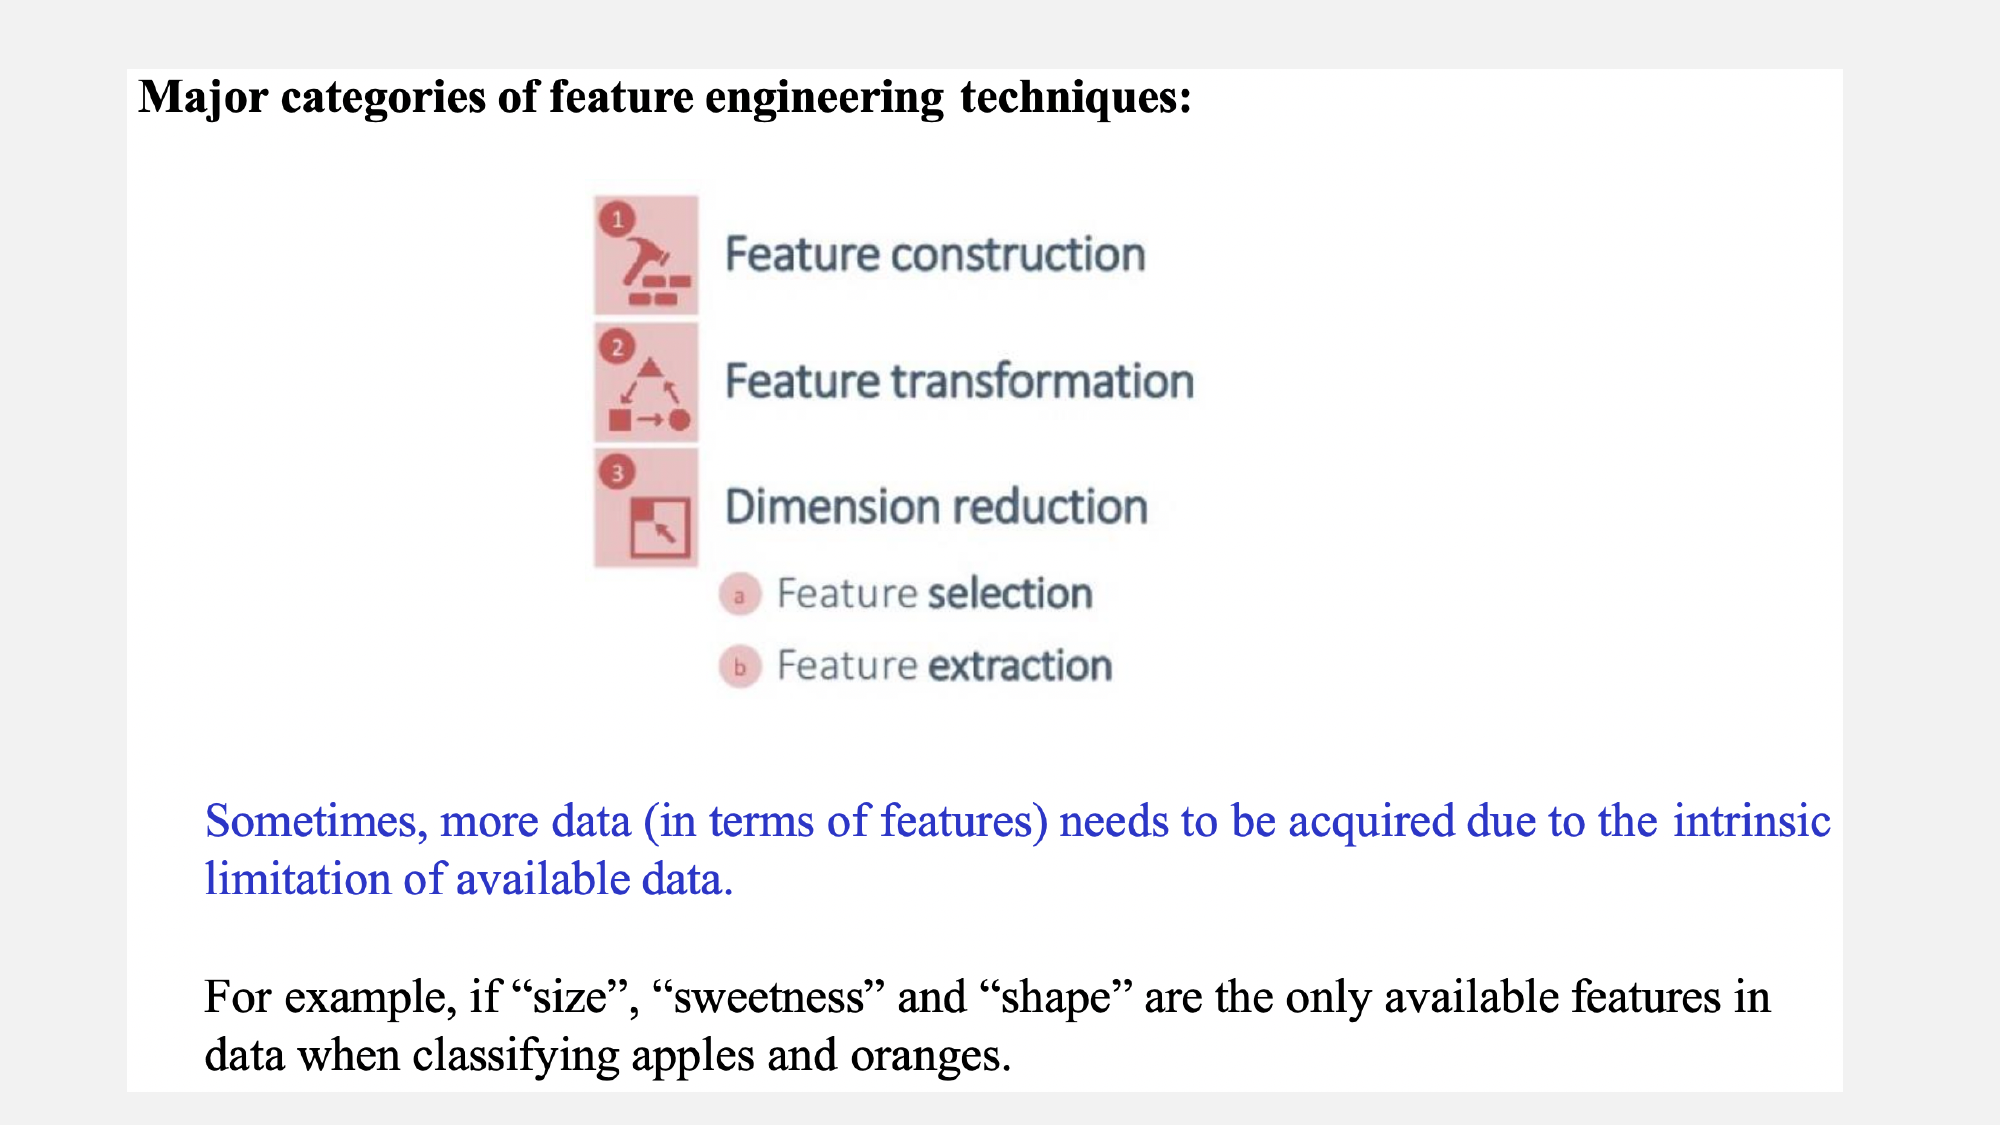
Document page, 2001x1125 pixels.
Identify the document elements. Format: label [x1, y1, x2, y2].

picture [127, 69, 1843, 1092]
